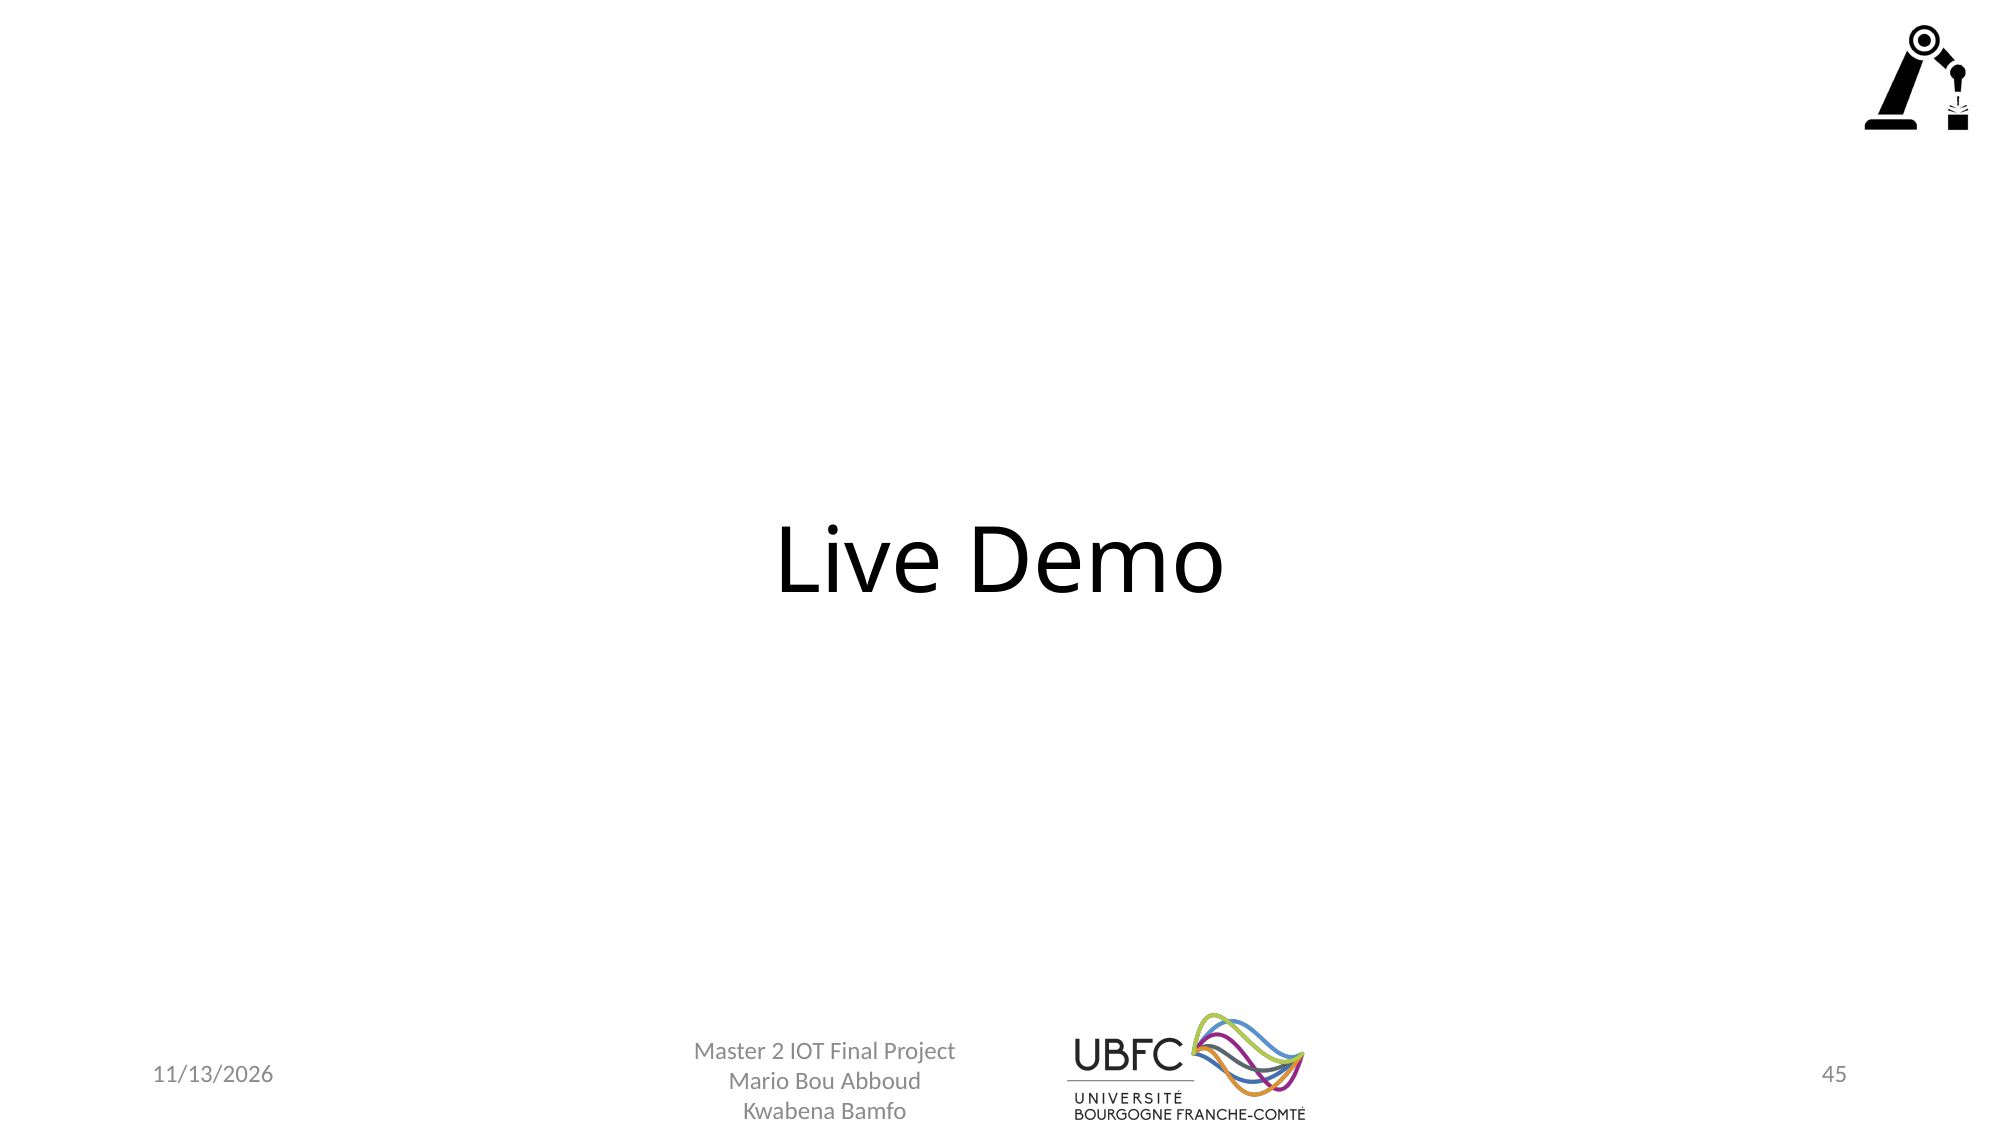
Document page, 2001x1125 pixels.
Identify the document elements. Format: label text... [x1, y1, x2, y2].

slide_number 28-Jan-21 [137, 1042, 588, 1103]
picture [1067, 1013, 1305, 1120]
footer Master 2 IOT Final Project Mario Bou Abboud Kwabena Bamfo [600, 1013, 1051, 1125]
title Live Demo [137, 453, 1863, 672]
slide_number 45 [1412, 1042, 1863, 1103]
picture [1862, 22, 1974, 134]
